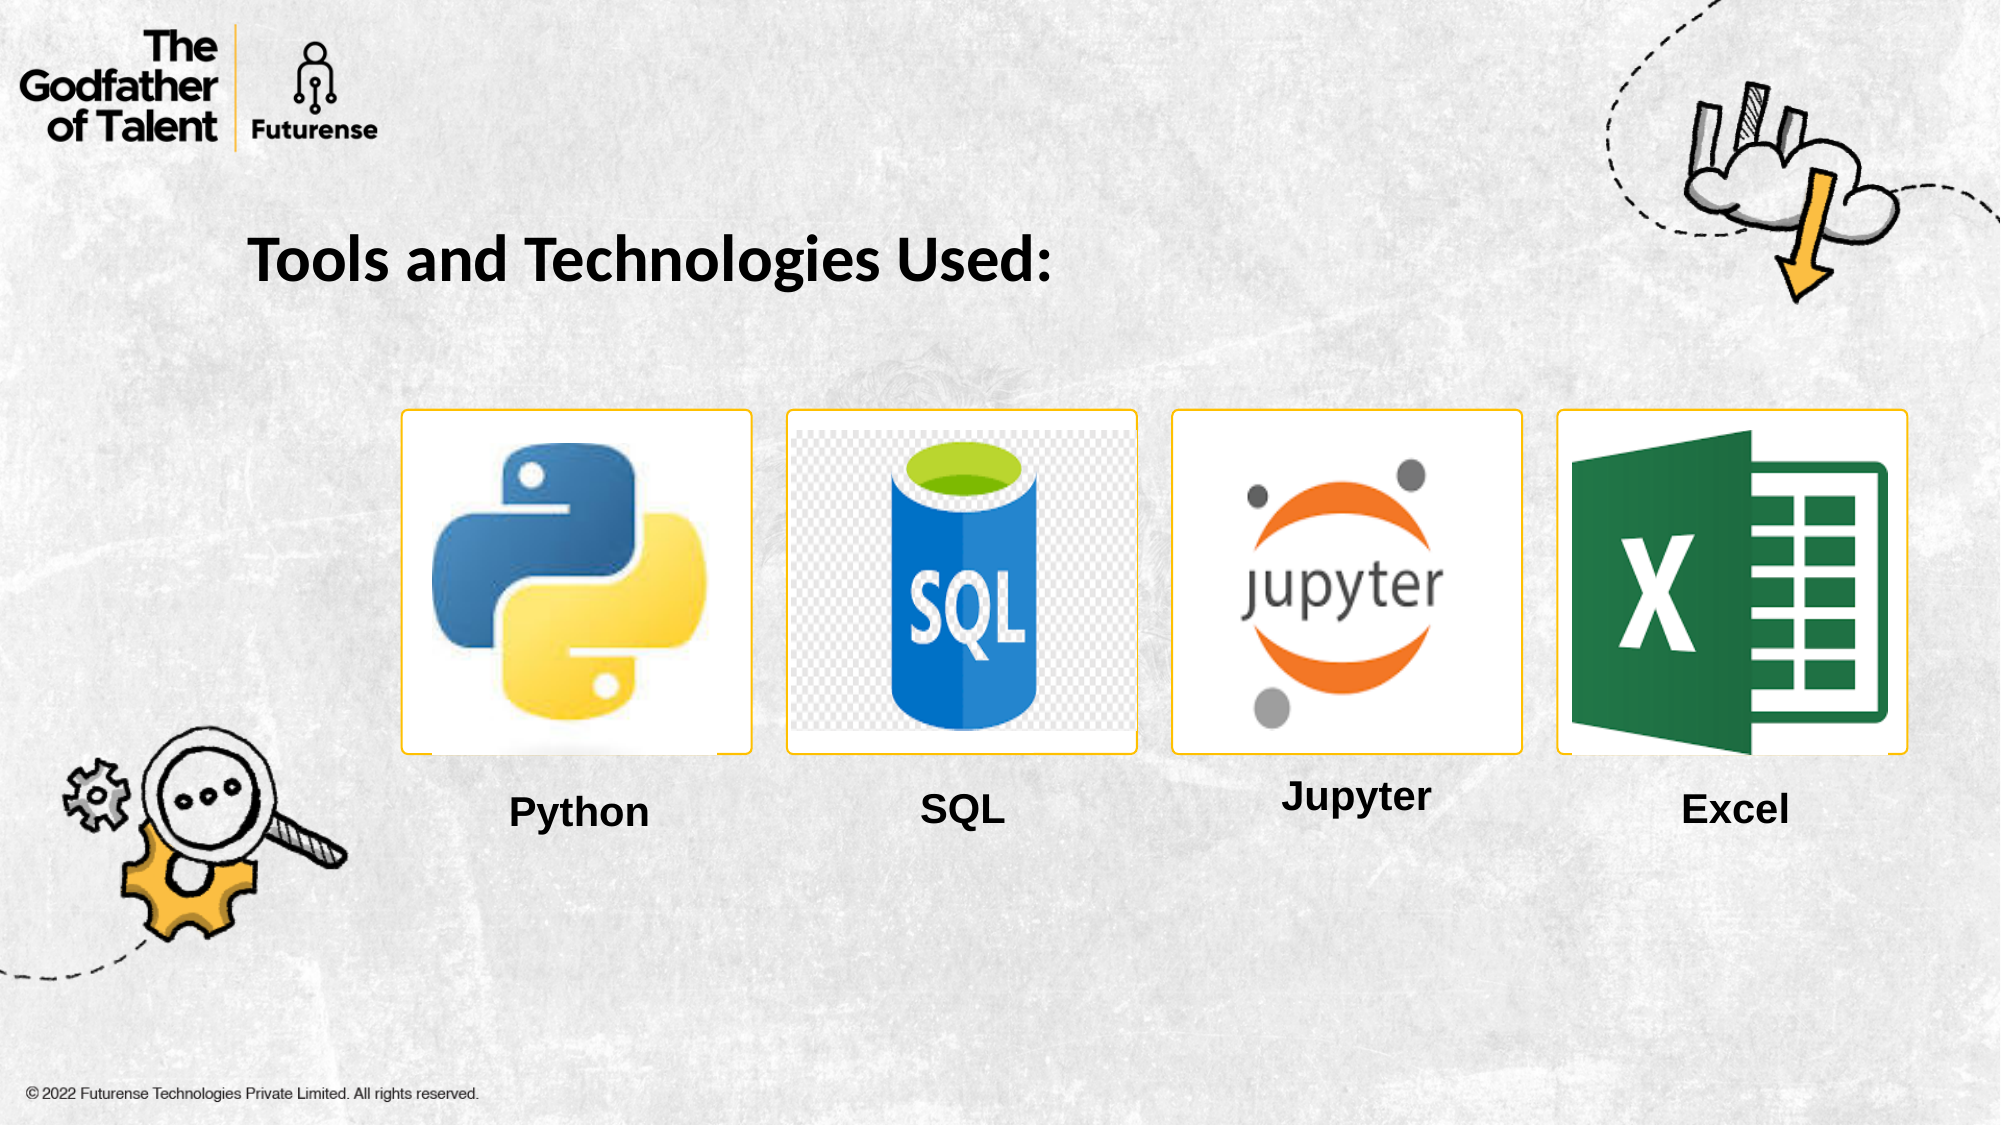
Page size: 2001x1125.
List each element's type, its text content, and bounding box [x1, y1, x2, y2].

text_box Excel [1666, 774, 1807, 840]
text_box Python [494, 777, 687, 843]
text_box SQL [905, 774, 1024, 840]
picture [0, 0, 2001, 1125]
title Tools and Technologies Used: [232, 150, 1468, 354]
text_box [400, 408, 753, 756]
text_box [1172, 409, 1523, 755]
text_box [1557, 409, 1908, 755]
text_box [786, 409, 1137, 755]
text_box Jupyter [1266, 761, 1460, 826]
